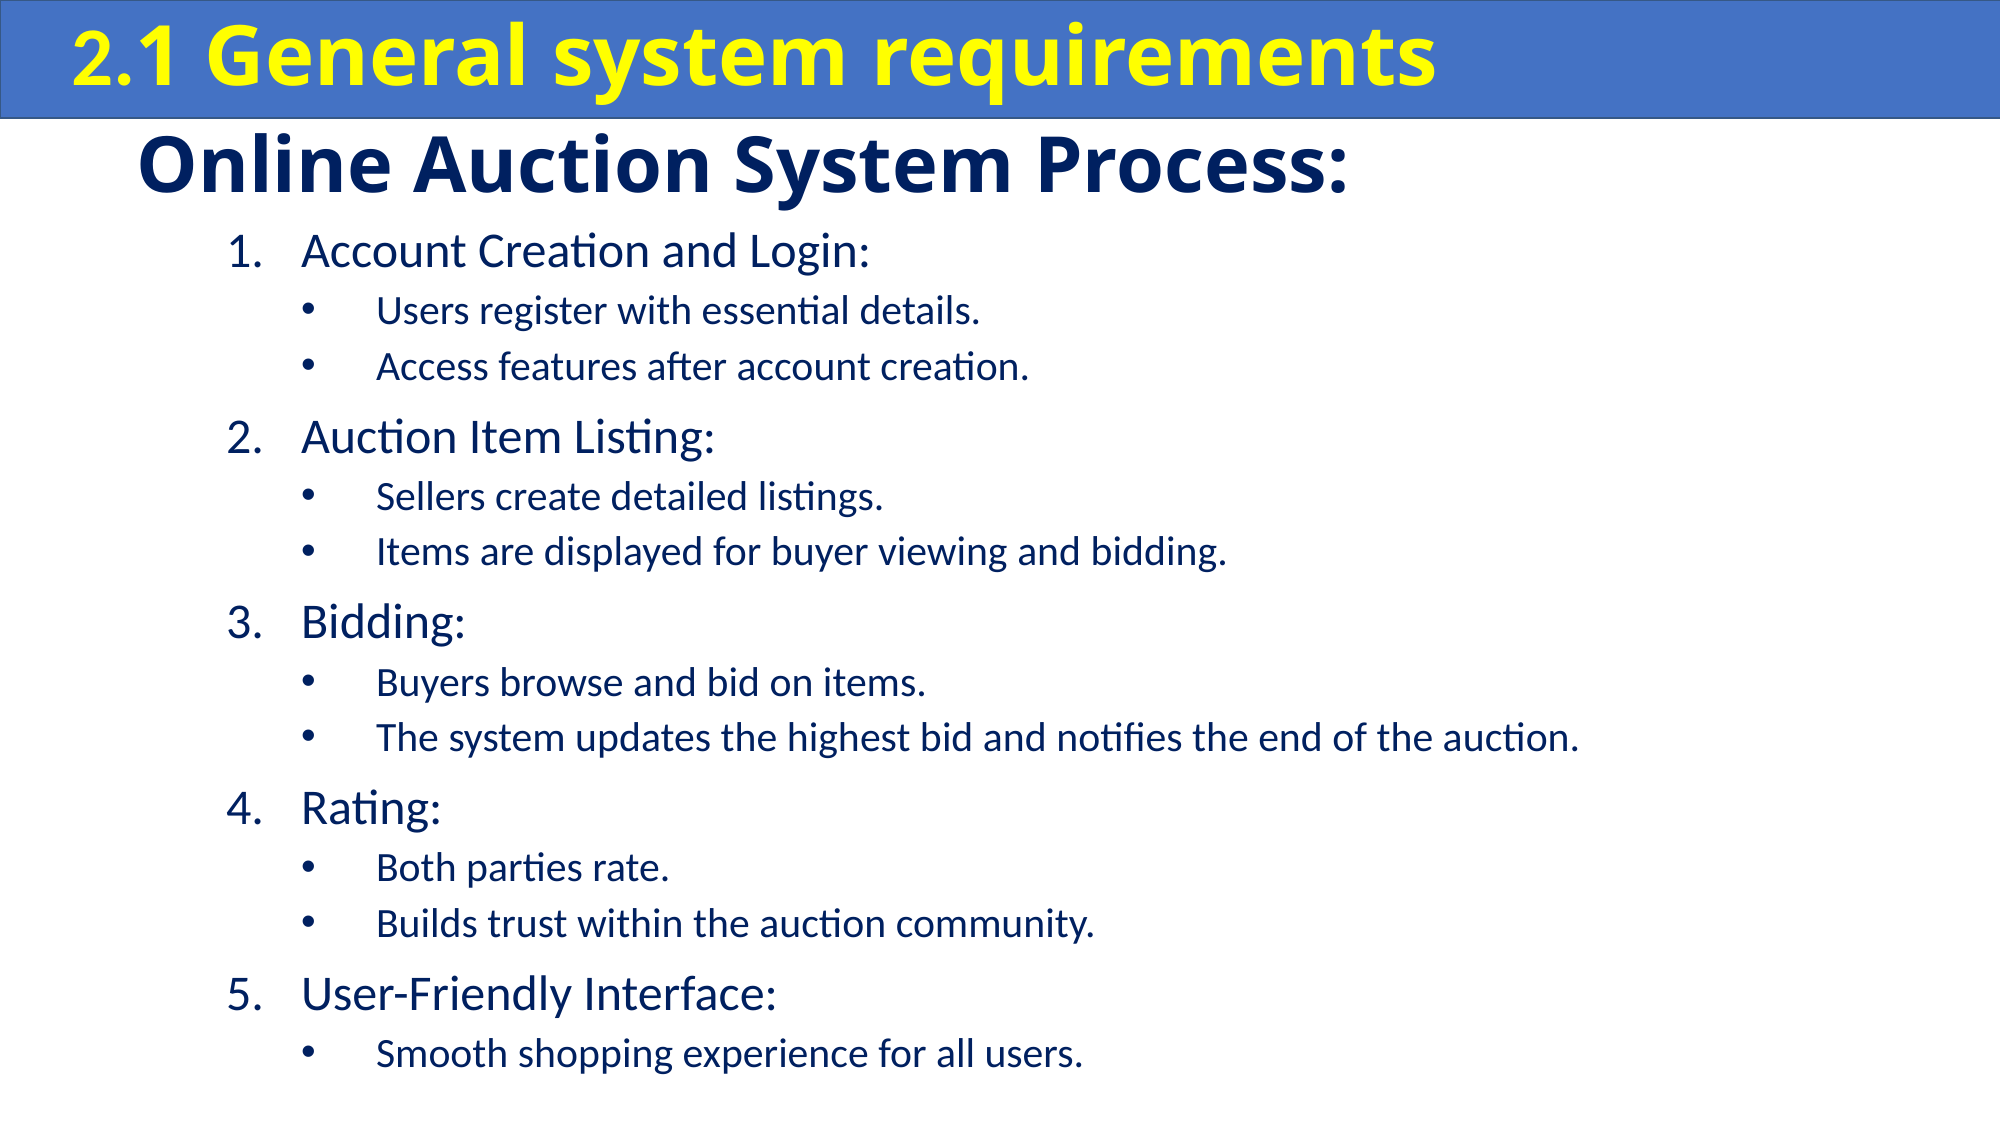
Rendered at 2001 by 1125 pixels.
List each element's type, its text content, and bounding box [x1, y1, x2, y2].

text_box [1457, 0, 2000, 118]
text_box 2.1 General system requirements [0, 0, 1457, 118]
subtitle Account Creation and Login: Users register with essential details. Access features after account creation. Auction Item Listing: Sellers create detailed listings. Items are displayed for buyer viewing and bidding. Bidding: Buyers browse and bid on items. The system updates the highest bid and notifies the end of the auction. Rating: Both parties rate. Builds trust within the auction community. User-Friendly Interface: Smooth shopping experience for all users. [211, 216, 1711, 1125]
title Online Auction System Process: [121, 118, 2000, 218]
